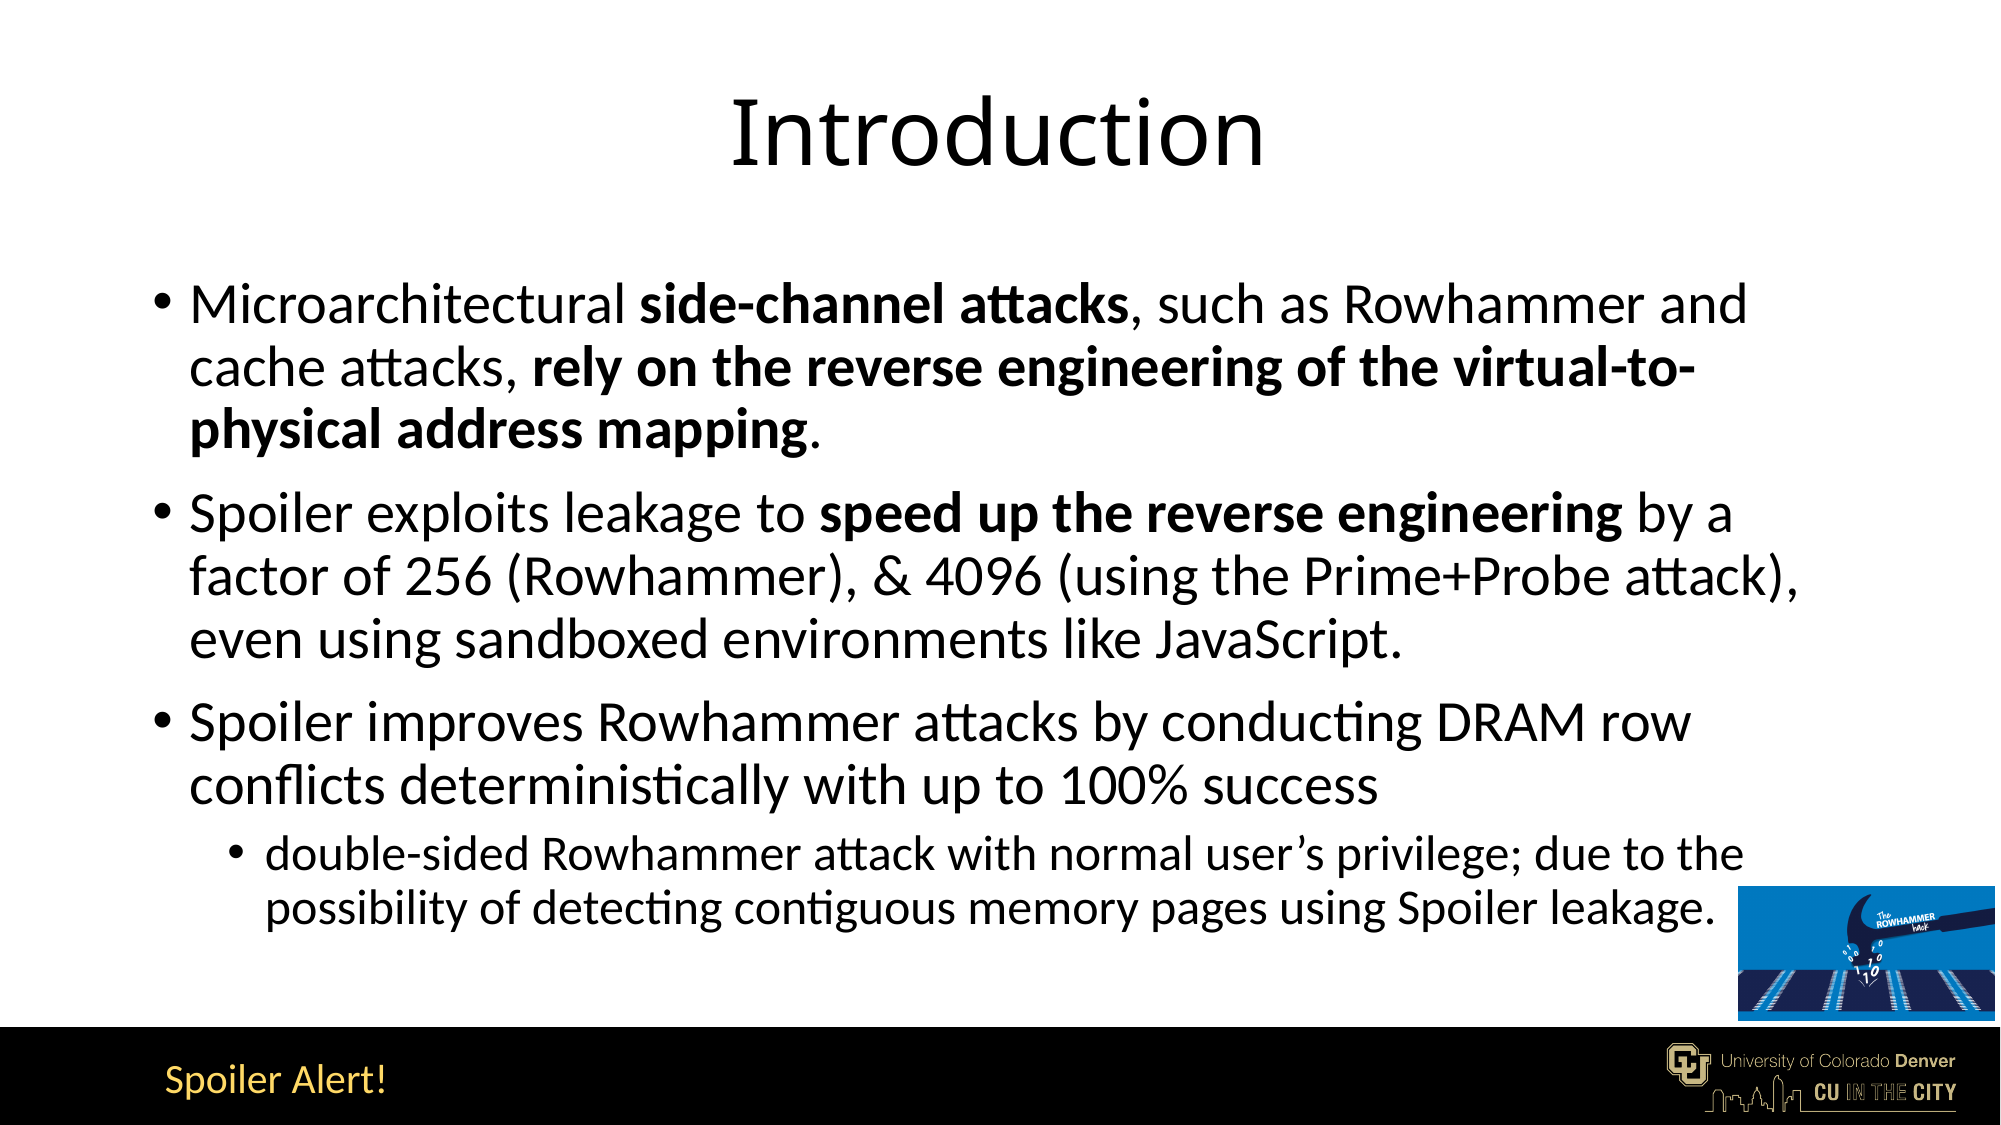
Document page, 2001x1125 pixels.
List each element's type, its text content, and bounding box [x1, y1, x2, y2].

title Introduction [137, 27, 1863, 245]
list Microarchitectural side-channel attacks, such as Rowhammer and cache attacks, rely on the reverse engineering of the virtual-to-physical address mapping. Spoiler exploits leakage to speed up the reverse engineering by a factor of 256 (Rowhammer), & 4096 (using the Prime+Probe attack), even using sandboxed environments like JavaScript. Spoiler improves Rowhammer attacks by conducting DRAM row conflicts deterministically with up to 100% success double-sided Rowhammer attack with normal user’s privilege; due to the possibility of detecting contiguous memory pages using Spoiler leakage. [137, 265, 1863, 960]
picture [1666, 1042, 1957, 1112]
picture [1738, 886, 1995, 1021]
